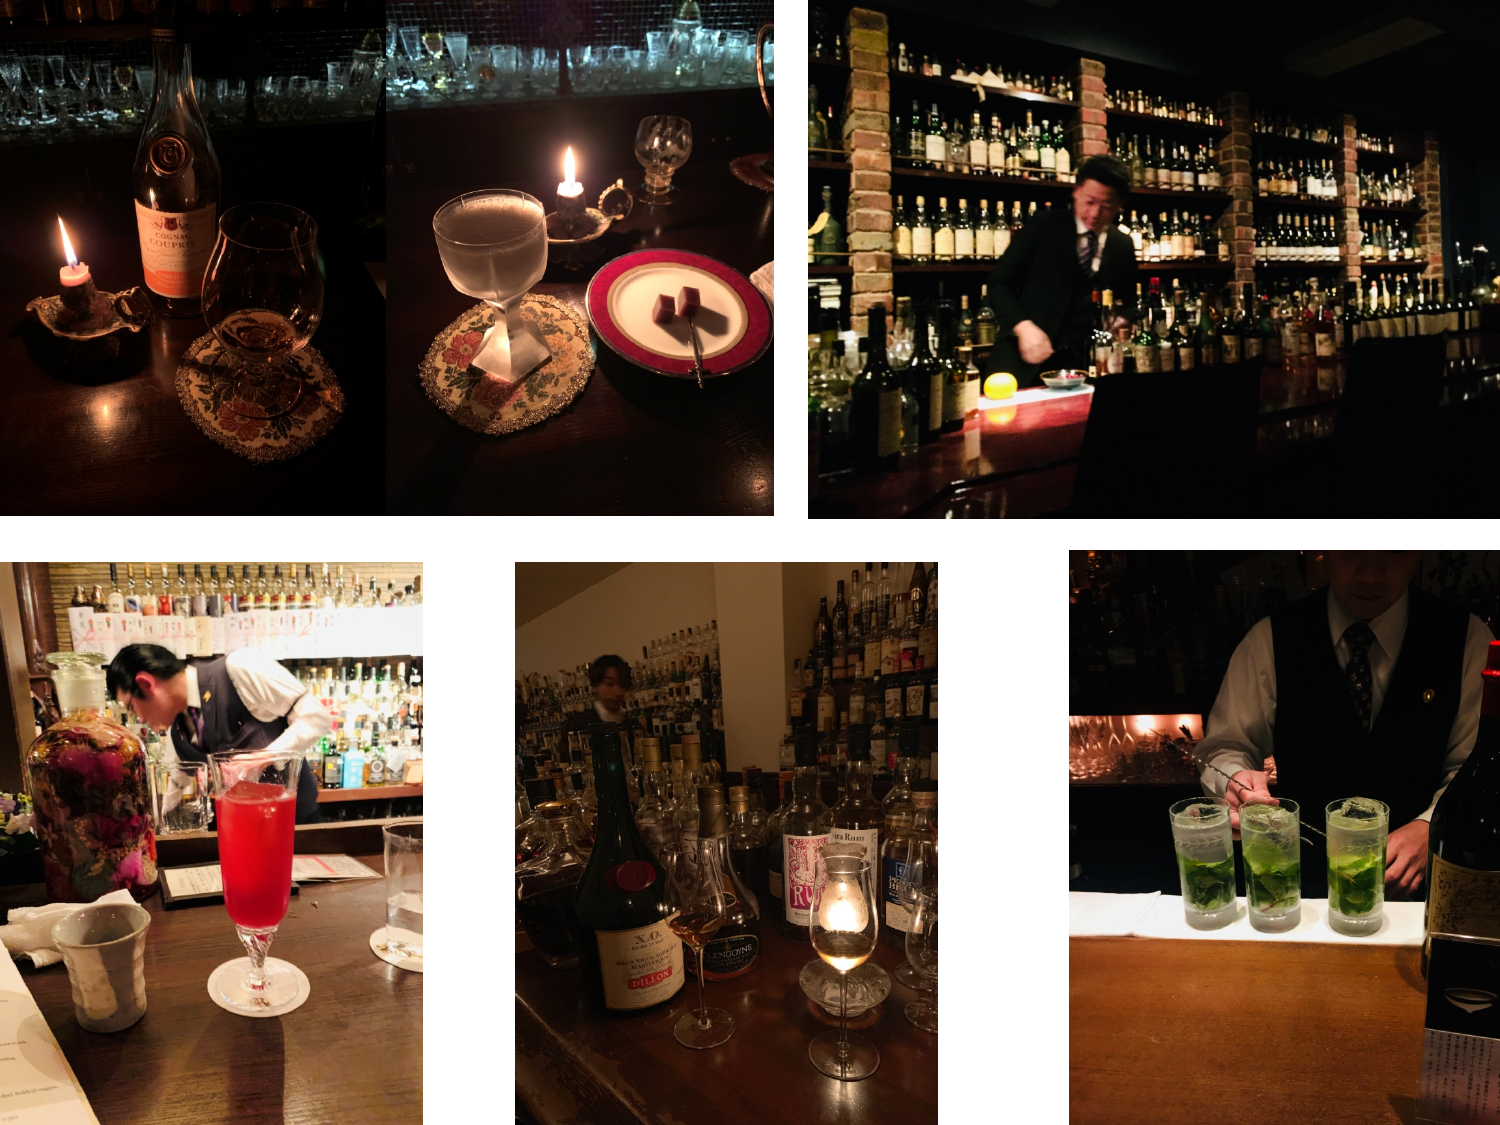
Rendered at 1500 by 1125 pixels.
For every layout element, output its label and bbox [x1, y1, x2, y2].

picture [1069, 550, 1500, 1125]
picture [0, 0, 386, 516]
picture [515, 562, 938, 1125]
picture [0, 562, 423, 1125]
list [386, 0, 774, 516]
picture [808, 0, 1500, 519]
